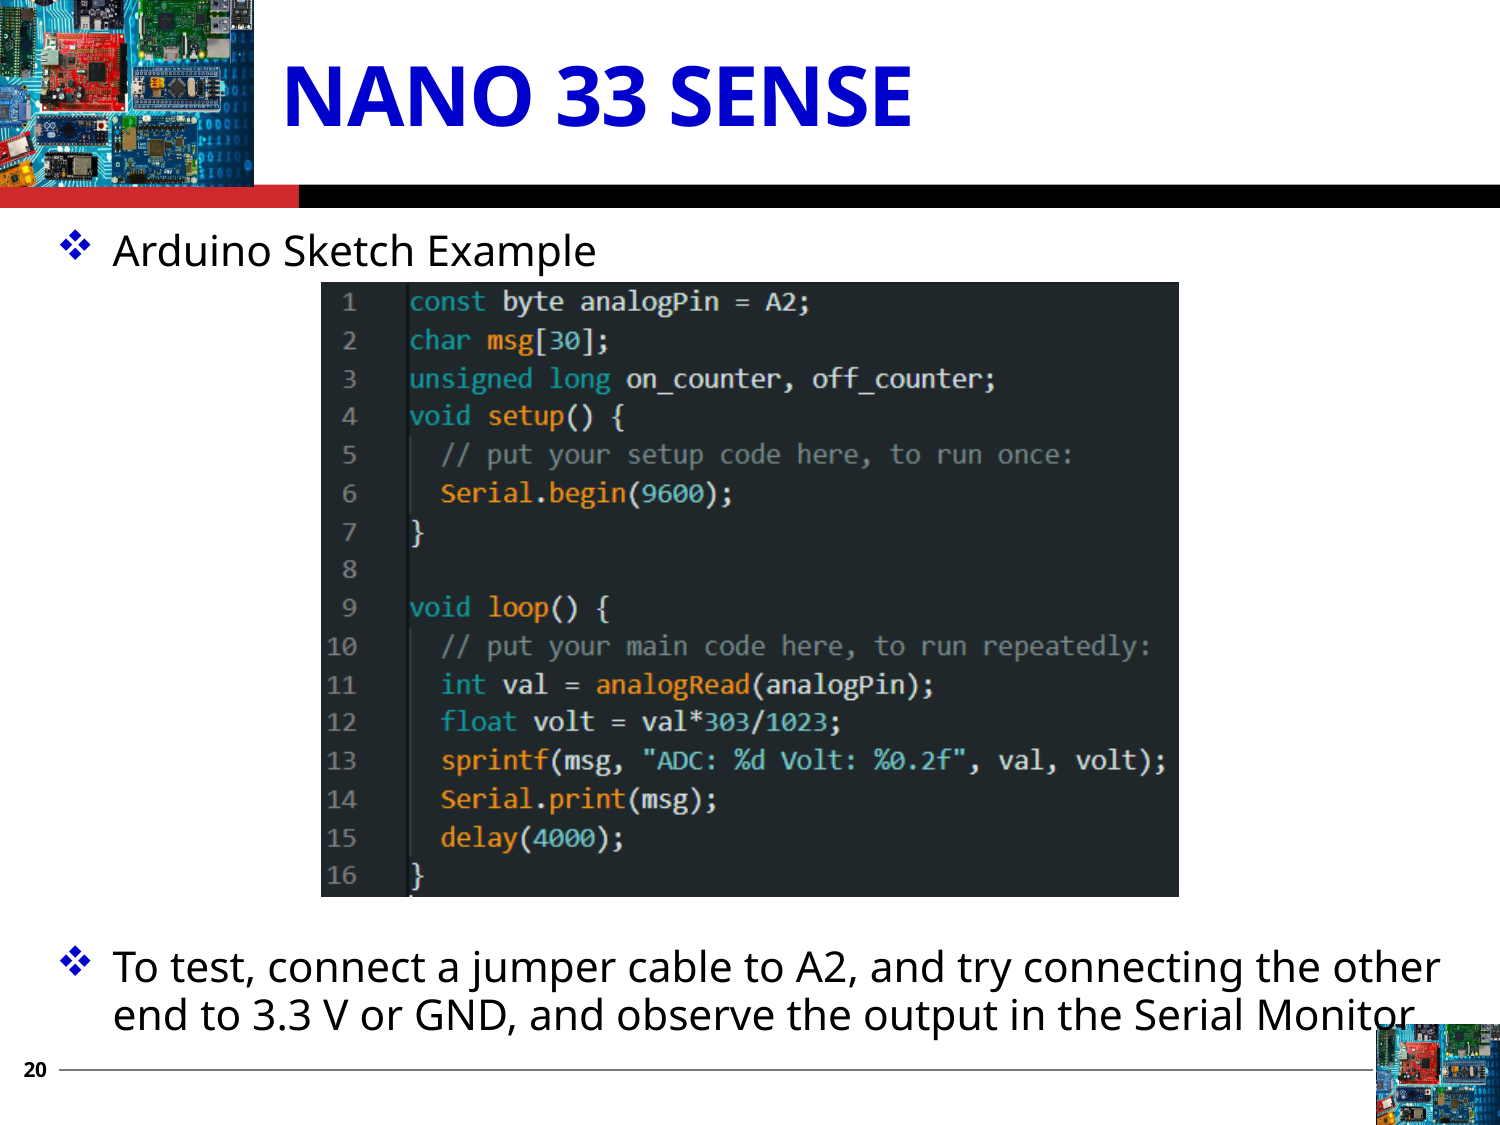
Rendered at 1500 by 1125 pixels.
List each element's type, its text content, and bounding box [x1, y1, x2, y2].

slide_number 20 [11, 1052, 59, 1089]
list Arduino Sketch Example To test, connect a jumper cable to A2, and try connecting the other end to 3.3 V or GND, and observe the output in the Serial Monitor [41, 219, 1471, 1071]
picture [0, 0, 254, 187]
picture [1376, 1024, 1500, 1125]
picture [321, 282, 1179, 898]
title Nano 33 Sense [265, 25, 1471, 161]
